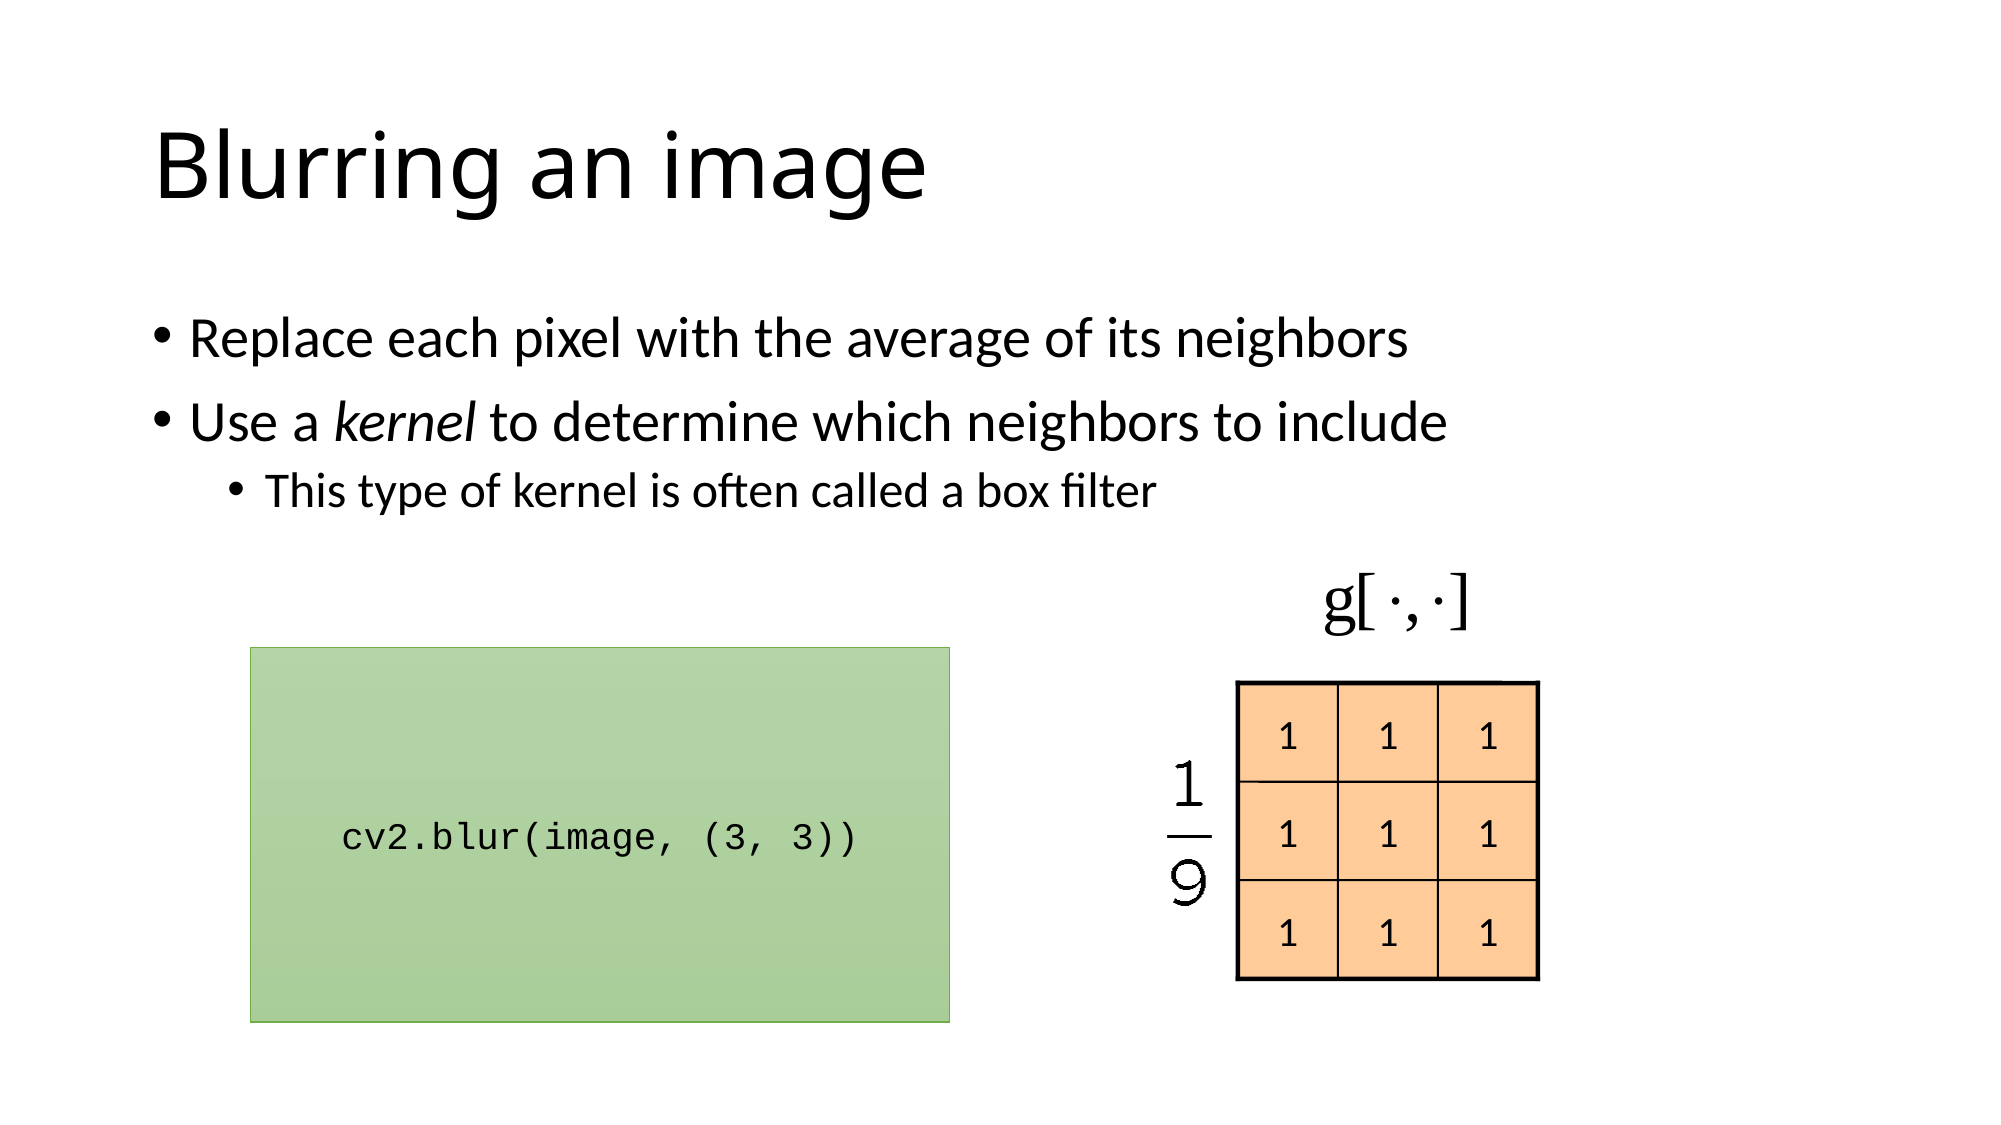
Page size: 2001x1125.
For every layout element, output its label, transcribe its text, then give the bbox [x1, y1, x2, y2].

title Blurring an image [137, 59, 1863, 278]
text_box cv2.blur(image, (3, 3)) [250, 647, 950, 1023]
list Replace each pixel with the average of its neighbors Use a kernel to determine which neighbors to include This type of kernel is often called a box filter [137, 299, 1863, 1014]
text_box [1164, 557, 1538, 979]
